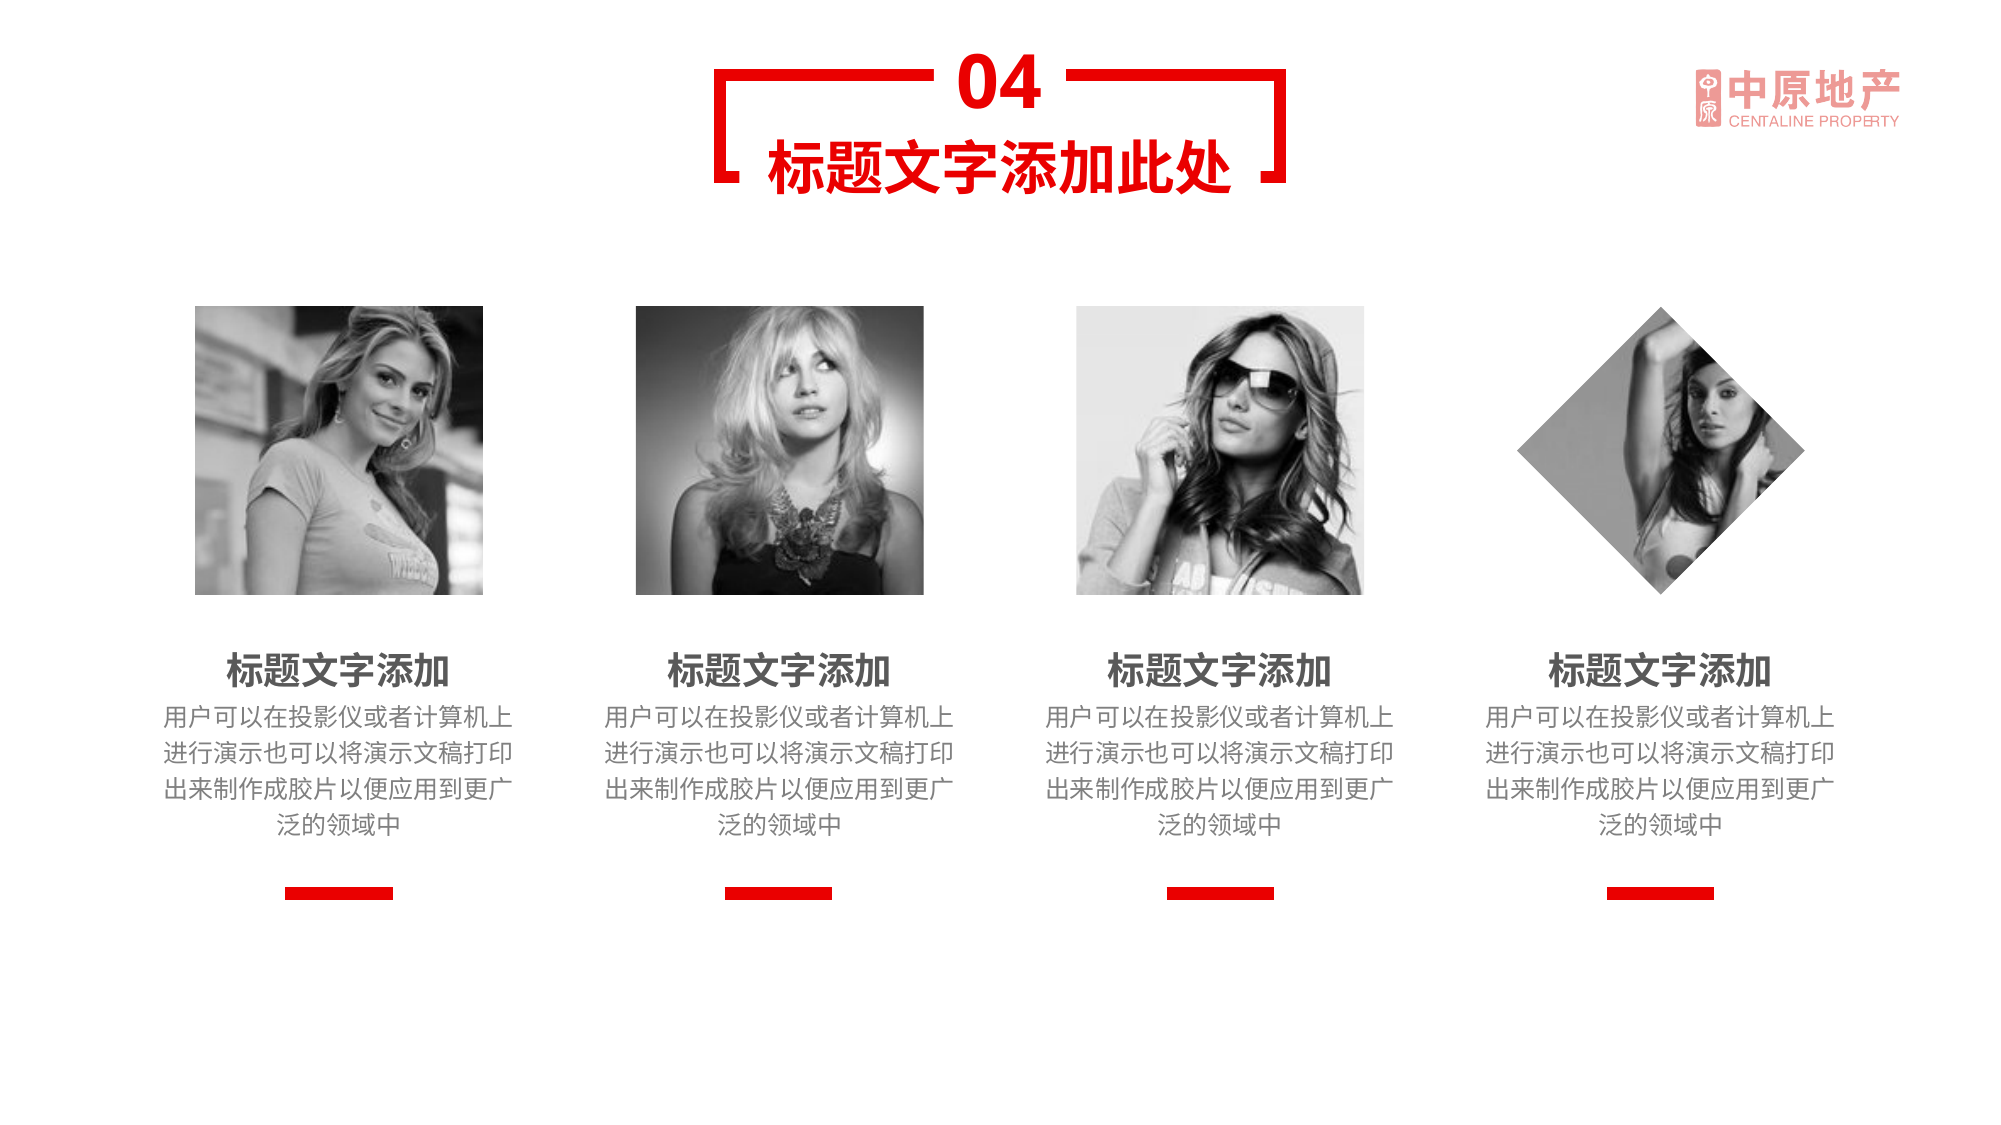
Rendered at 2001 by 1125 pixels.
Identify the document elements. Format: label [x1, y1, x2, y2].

text_box [578, 630, 981, 849]
text_box [1018, 630, 1422, 849]
text_box [1459, 630, 1863, 849]
picture [195, 306, 483, 595]
picture [635, 306, 924, 595]
picture [1076, 306, 1365, 595]
text_box [719, 26, 1280, 210]
picture [1516, 306, 1805, 595]
text_box [137, 630, 541, 849]
text_box [1695, 68, 1900, 128]
